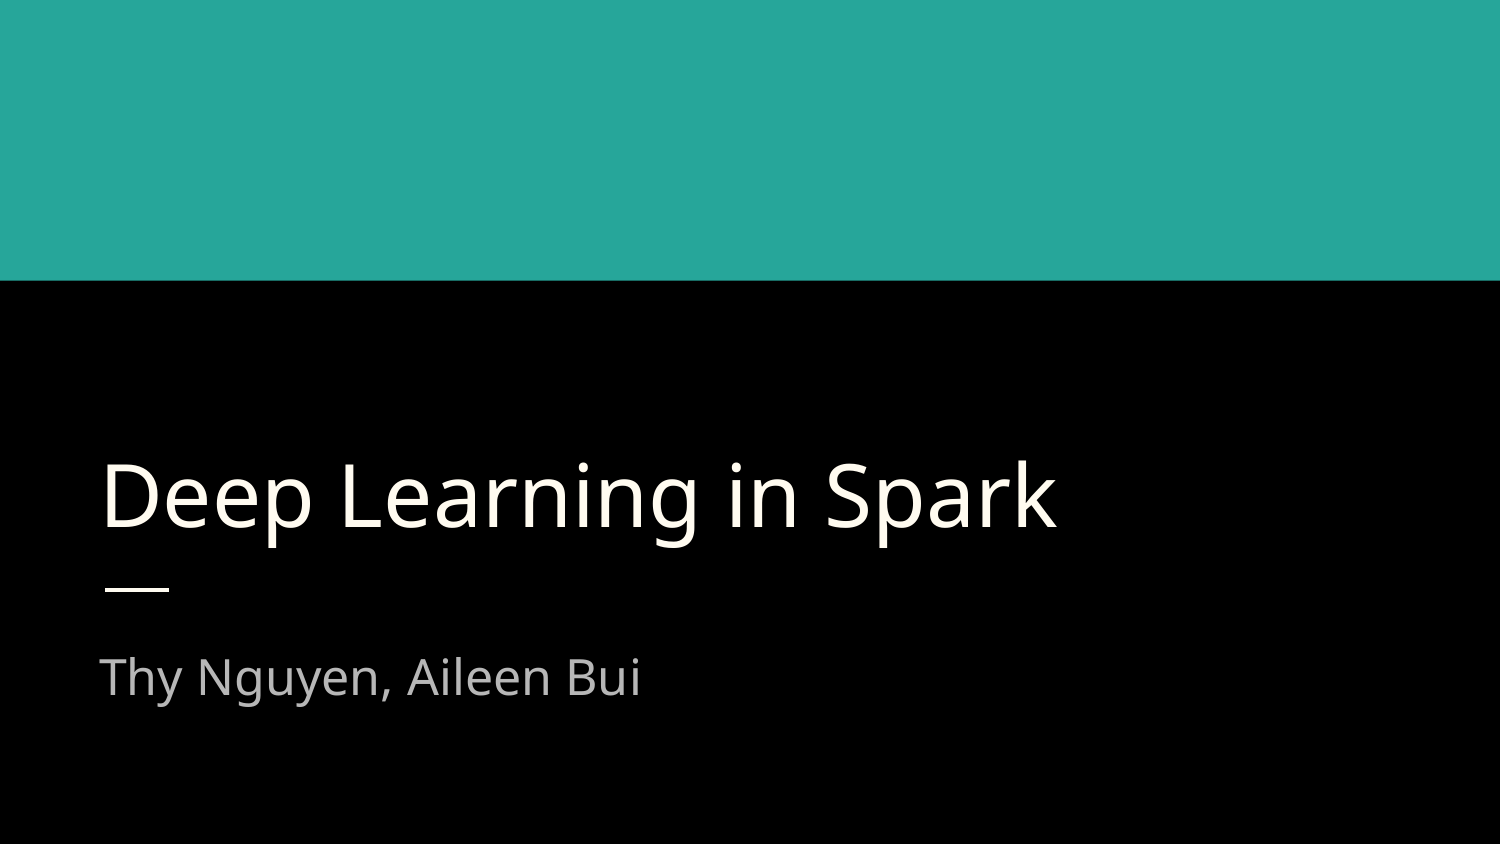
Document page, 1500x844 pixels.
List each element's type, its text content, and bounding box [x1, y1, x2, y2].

title Deep Learning in Spark [84, 310, 1416, 561]
subtitle Thy Nguyen, Aileen Bui [84, 630, 1416, 760]
